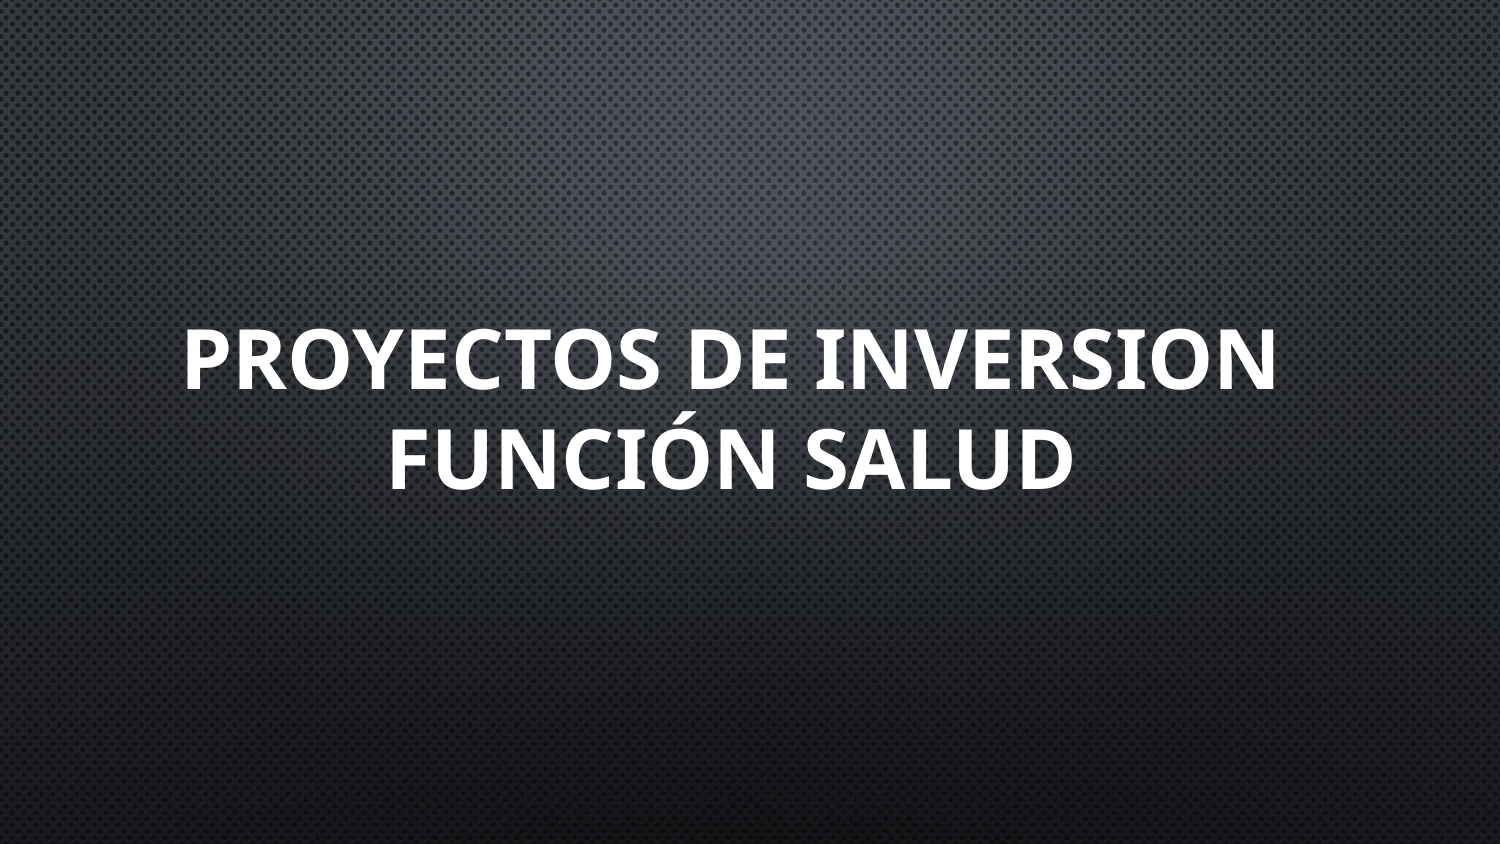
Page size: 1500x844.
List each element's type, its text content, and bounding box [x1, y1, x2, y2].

title Proyectos de inversion Función Salud [151, 305, 1312, 538]
